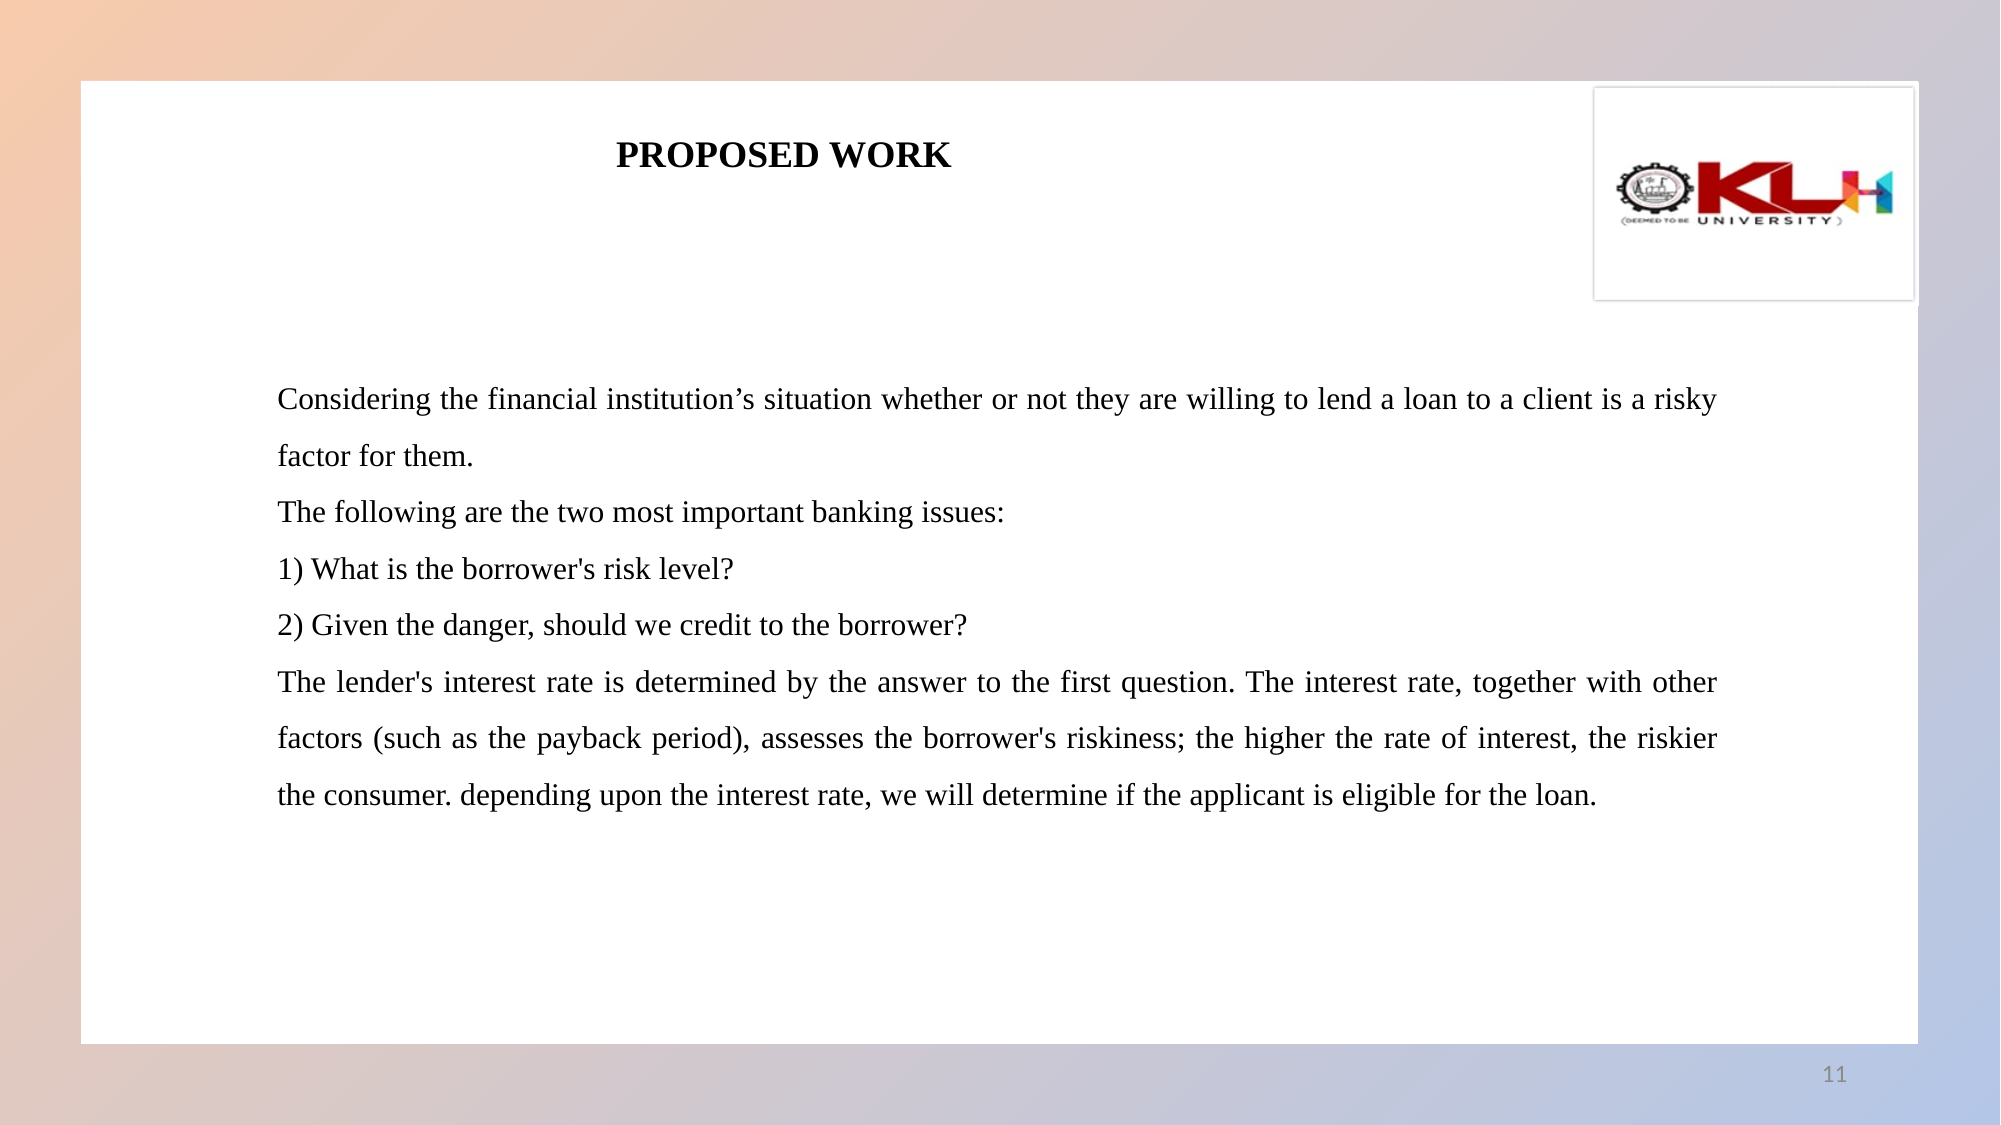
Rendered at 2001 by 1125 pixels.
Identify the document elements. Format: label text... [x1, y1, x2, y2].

text_box PROPOSED WORK [132, 122, 1436, 182]
list Considering the financial institution’s situation whether or not they are willing to lend a loan to a client is a risky factor for them. The following are the two most important banking issues: 1) What is the borrower's risk level? 2) Given the danger, should we credit to the borrower? The lender's interest rate is determined by the answer to the first question. The interest rate, together with other factors (such as the payback period), assesses the borrower's riskiness; the higher the rate of interest, the riskier the consumer. depending upon the interest rate, we will determine if the applicant is eligible for the loan. [228, 295, 1741, 879]
picture [1589, 82, 1919, 306]
slide_number 11 [1412, 1042, 1863, 1103]
